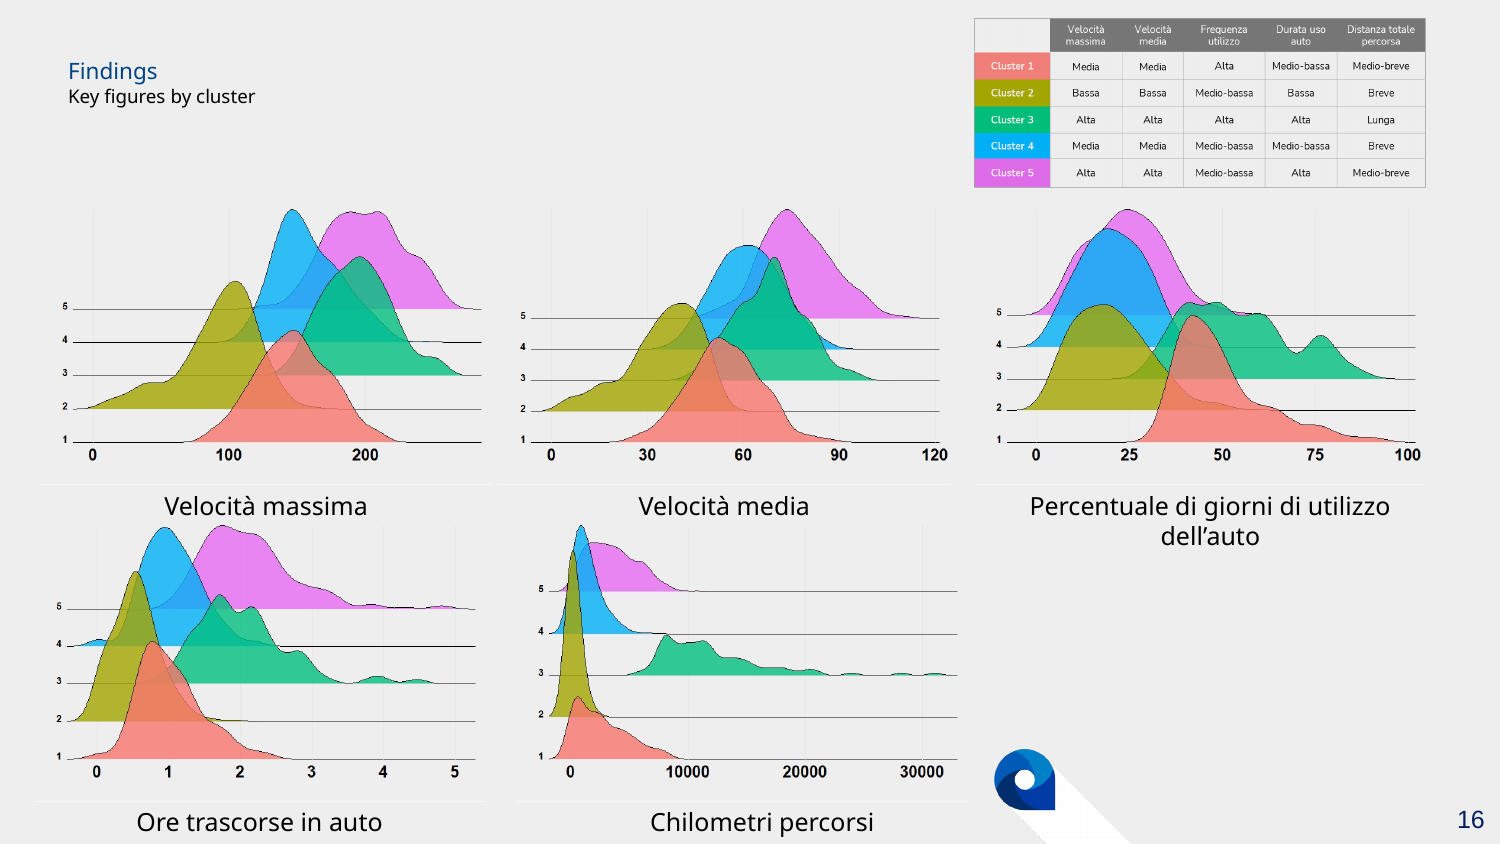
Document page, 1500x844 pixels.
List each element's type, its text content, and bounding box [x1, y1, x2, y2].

picture [498, 186, 951, 485]
picture [516, 503, 968, 802]
slide_number 16 [1403, 793, 1500, 844]
title Findings Key figures by cluster [53, 49, 726, 115]
text_box Velocità massima [53, 494, 479, 502]
picture [974, 18, 1427, 485]
text_box Ore trascorse in auto [47, 810, 473, 844]
text_box Percentuale di giorni di utilizzo dell’auto [962, 482, 1459, 558]
picture [33, 503, 486, 802]
picture [40, 186, 492, 485]
picture [977, 749, 1216, 844]
text_box Chilometri percorsi [549, 799, 975, 844]
text_box Velocità media [511, 494, 937, 508]
